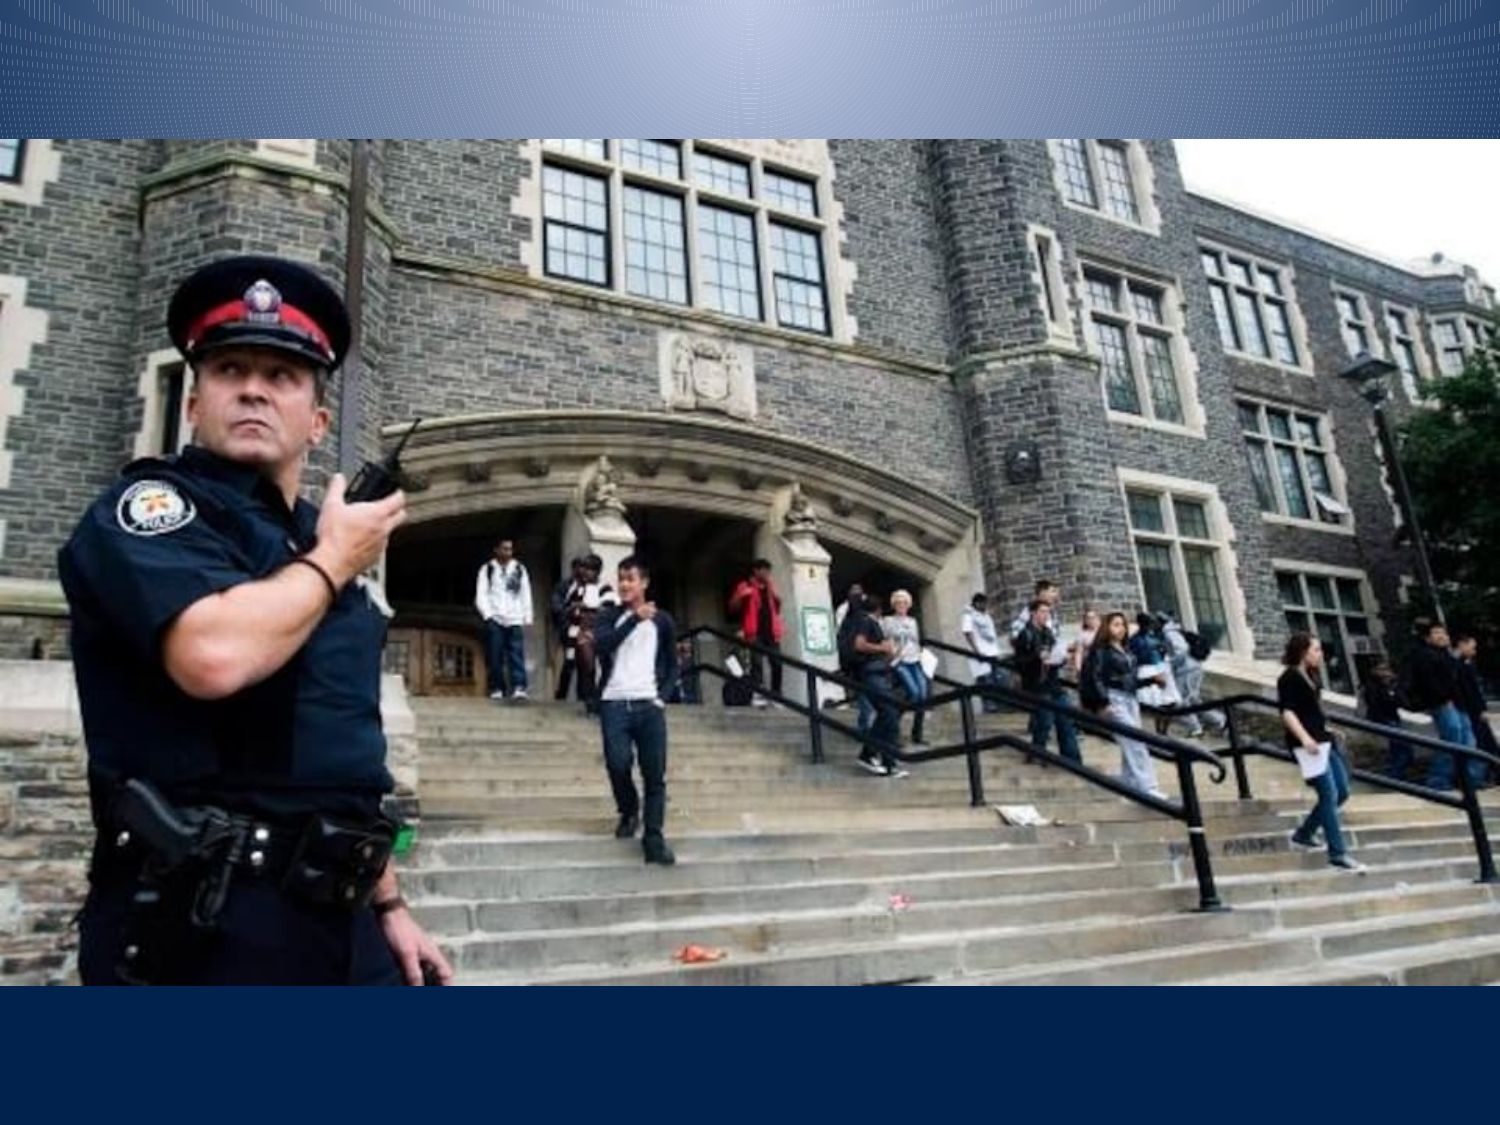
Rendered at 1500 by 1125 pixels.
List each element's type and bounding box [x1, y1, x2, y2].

picture [0, 139, 1500, 986]
